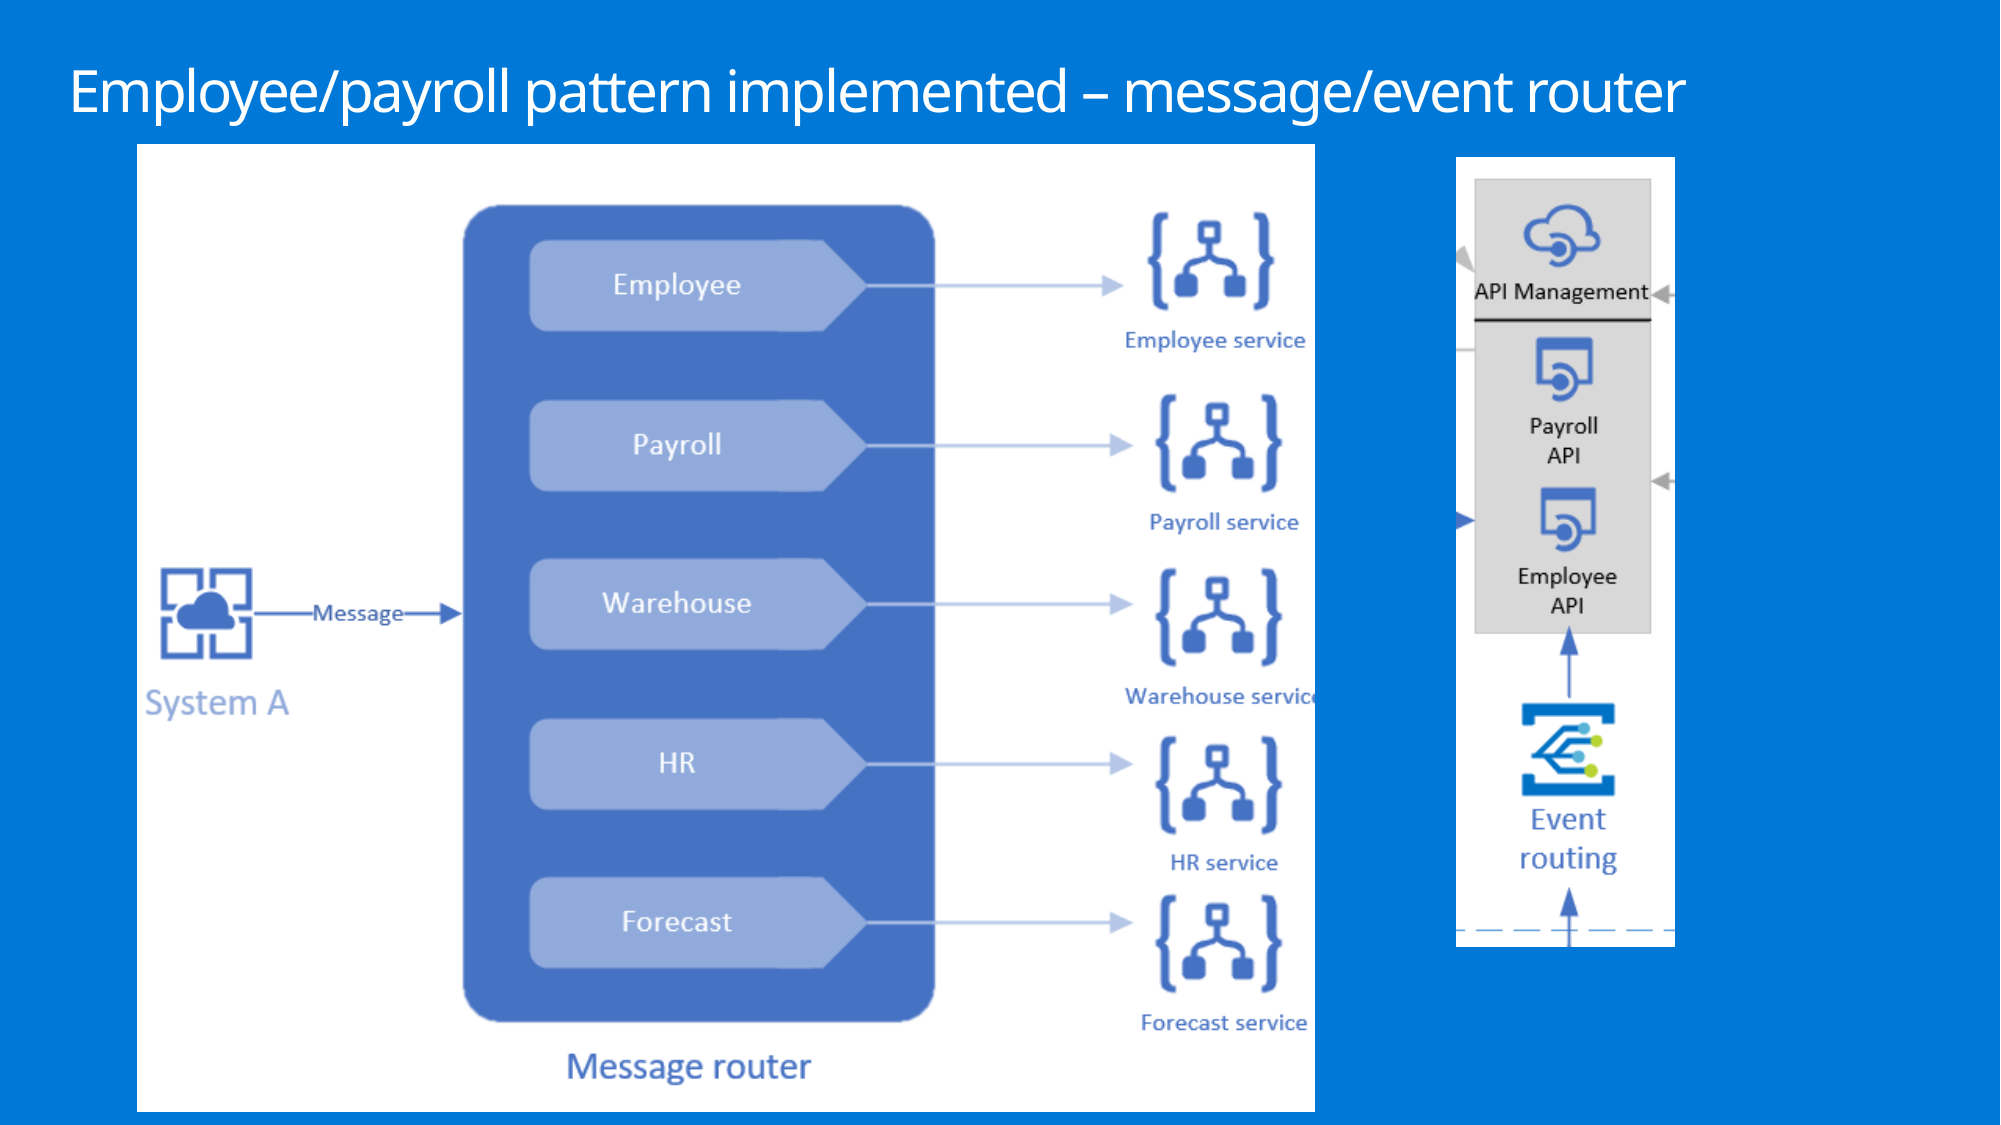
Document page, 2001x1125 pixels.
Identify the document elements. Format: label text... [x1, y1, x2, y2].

picture [136, 143, 1315, 1112]
picture [1455, 157, 1675, 948]
title Employee/payroll pattern implemented – message/event router [44, 47, 1957, 196]
